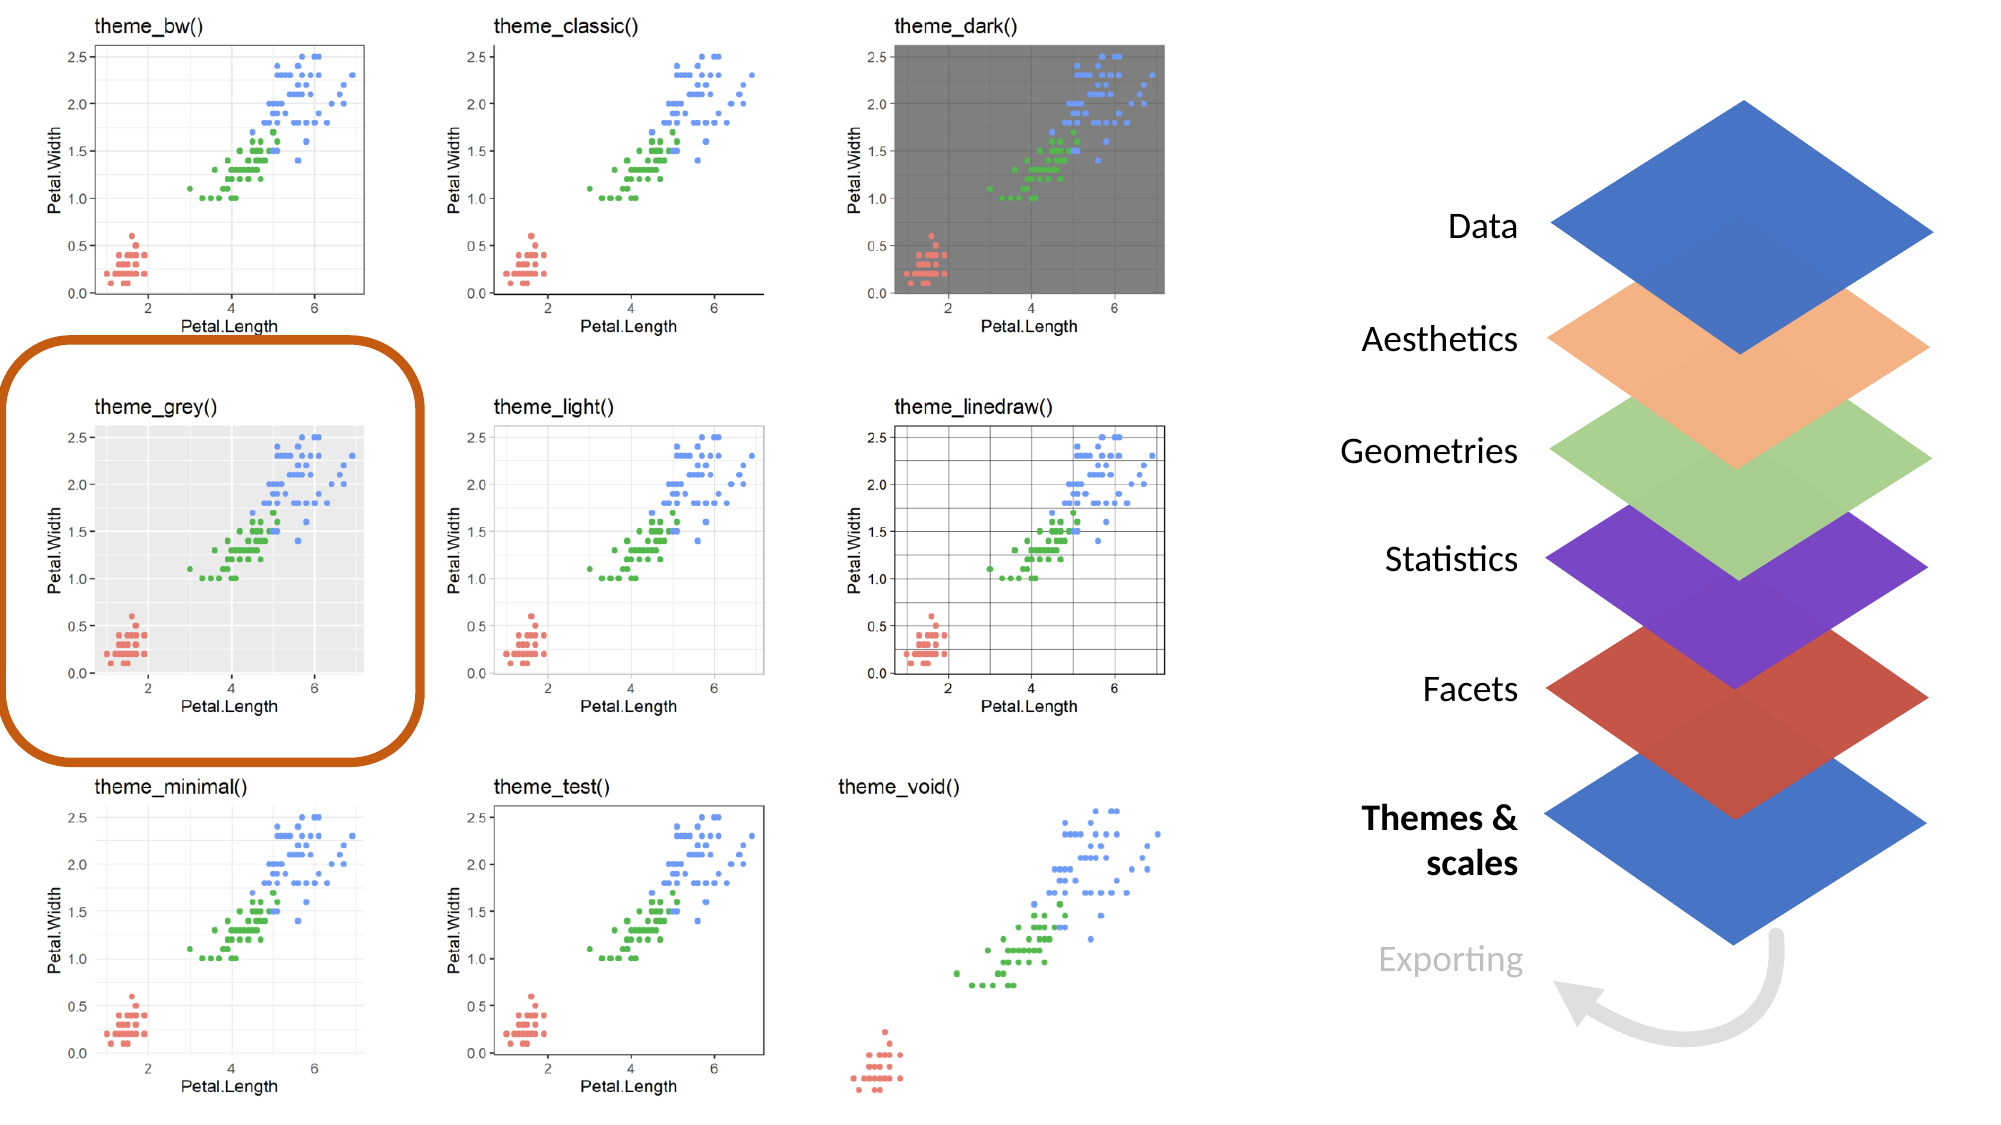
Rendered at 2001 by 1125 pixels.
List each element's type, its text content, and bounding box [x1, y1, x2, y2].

picture [1, 0, 1193, 1125]
text_box Themes & scales [1292, 785, 1534, 891]
text_box Data [1292, 193, 1534, 253]
text_box [1543, 505, 1931, 691]
text_box [1553, 934, 1778, 1040]
text_box [1543, 626, 1931, 822]
text_box [1548, 98, 1936, 356]
text_box Statistics [1292, 526, 1534, 587]
text_box [1541, 753, 1929, 944]
text_box Aesthetics [1292, 306, 1534, 366]
text_box Facets [1292, 656, 1534, 717]
text_box [1545, 282, 1933, 471]
text_box Exporting [1297, 926, 1539, 987]
text_box Geometries [1292, 418, 1534, 479]
text_box [1547, 397, 1935, 583]
